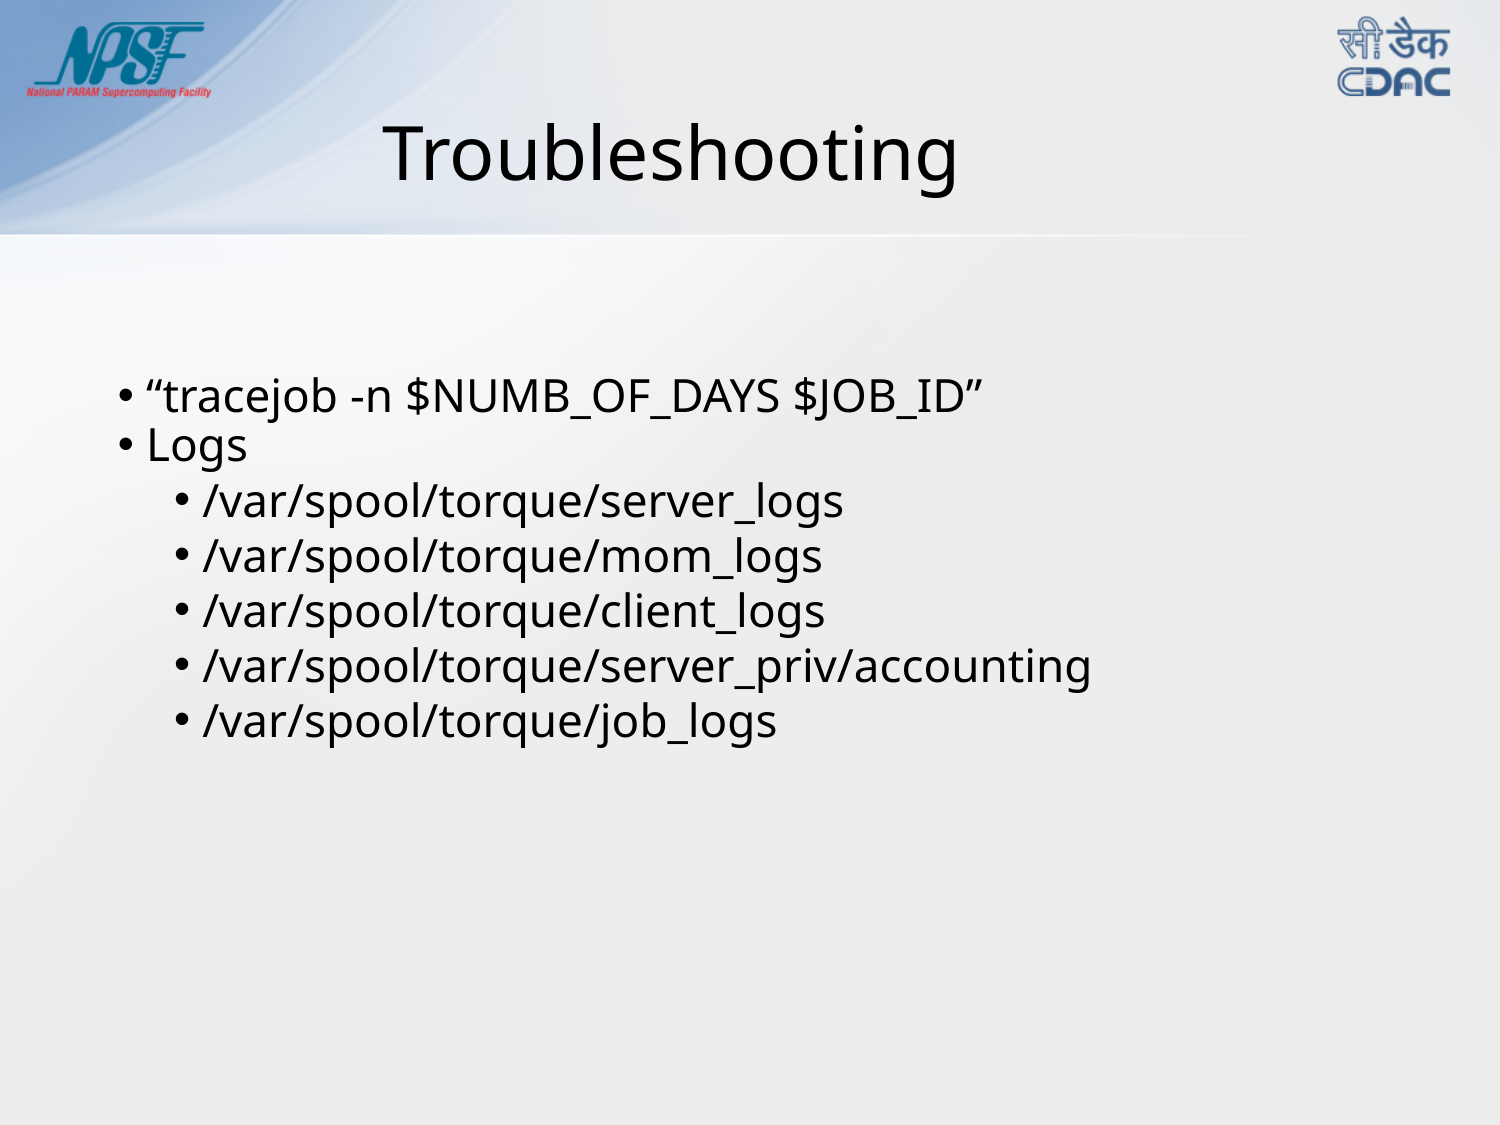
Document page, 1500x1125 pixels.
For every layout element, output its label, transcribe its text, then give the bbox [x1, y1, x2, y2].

picture [0, 12, 1500, 1125]
text_box Troubleshooting [24, 75, 1319, 238]
text_box “tracejob -n $NUMB_OF_DAYS $JOB_ID” Logs /var/spool/torque/server_logs /var/spool/torque/mom_logs /var/spool/torque/client_logs /var/spool/torque/server_priv/accounting /var/spool/torque/job_logs [103, 365, 1397, 901]
